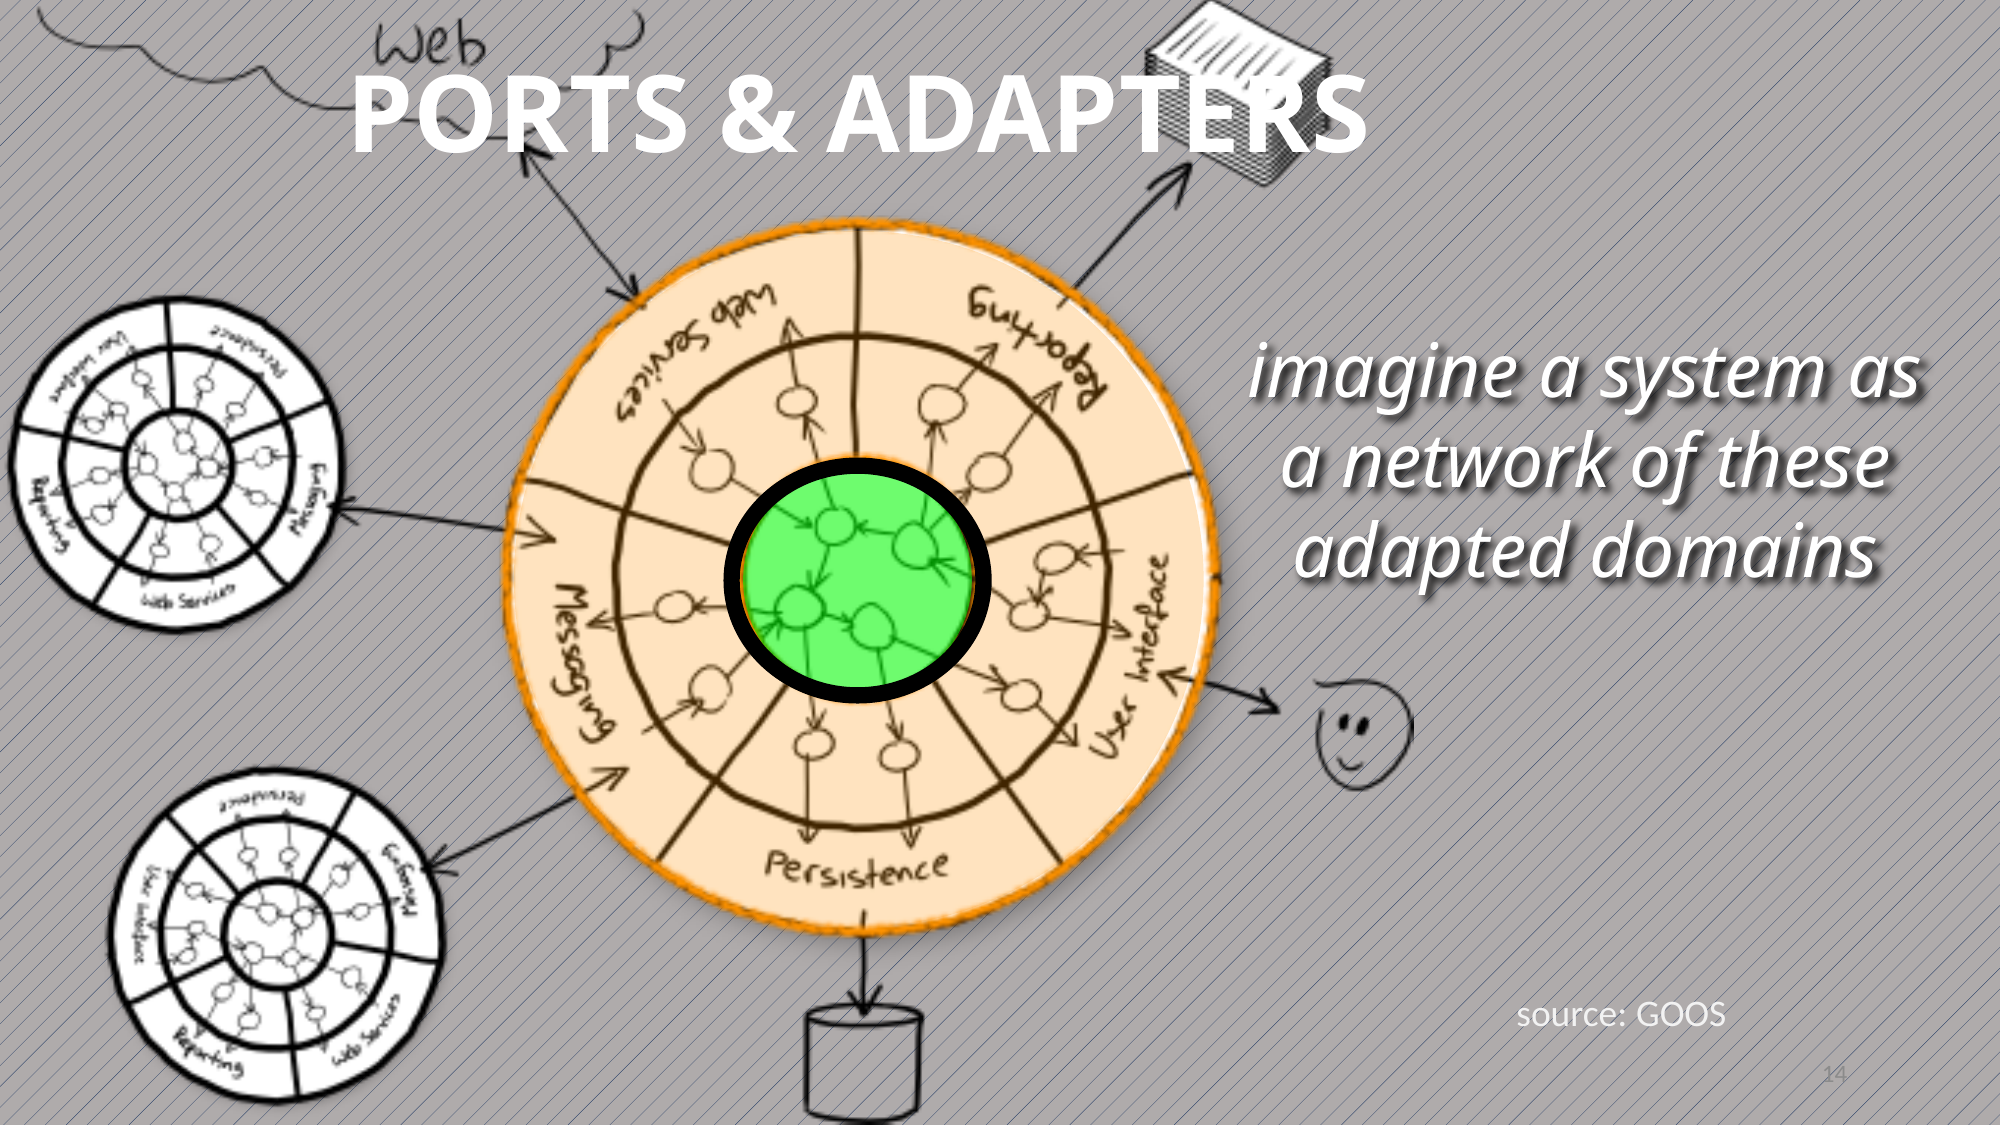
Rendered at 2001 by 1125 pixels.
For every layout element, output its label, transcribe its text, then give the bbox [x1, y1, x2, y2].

text_box source: GOOS [1501, 982, 1742, 1042]
text_box imagine a system as a network of these adapted domains [1414, 315, 1948, 601]
slide_number 15 [1414, 1042, 1863, 1103]
picture [0, 0, 1414, 1125]
